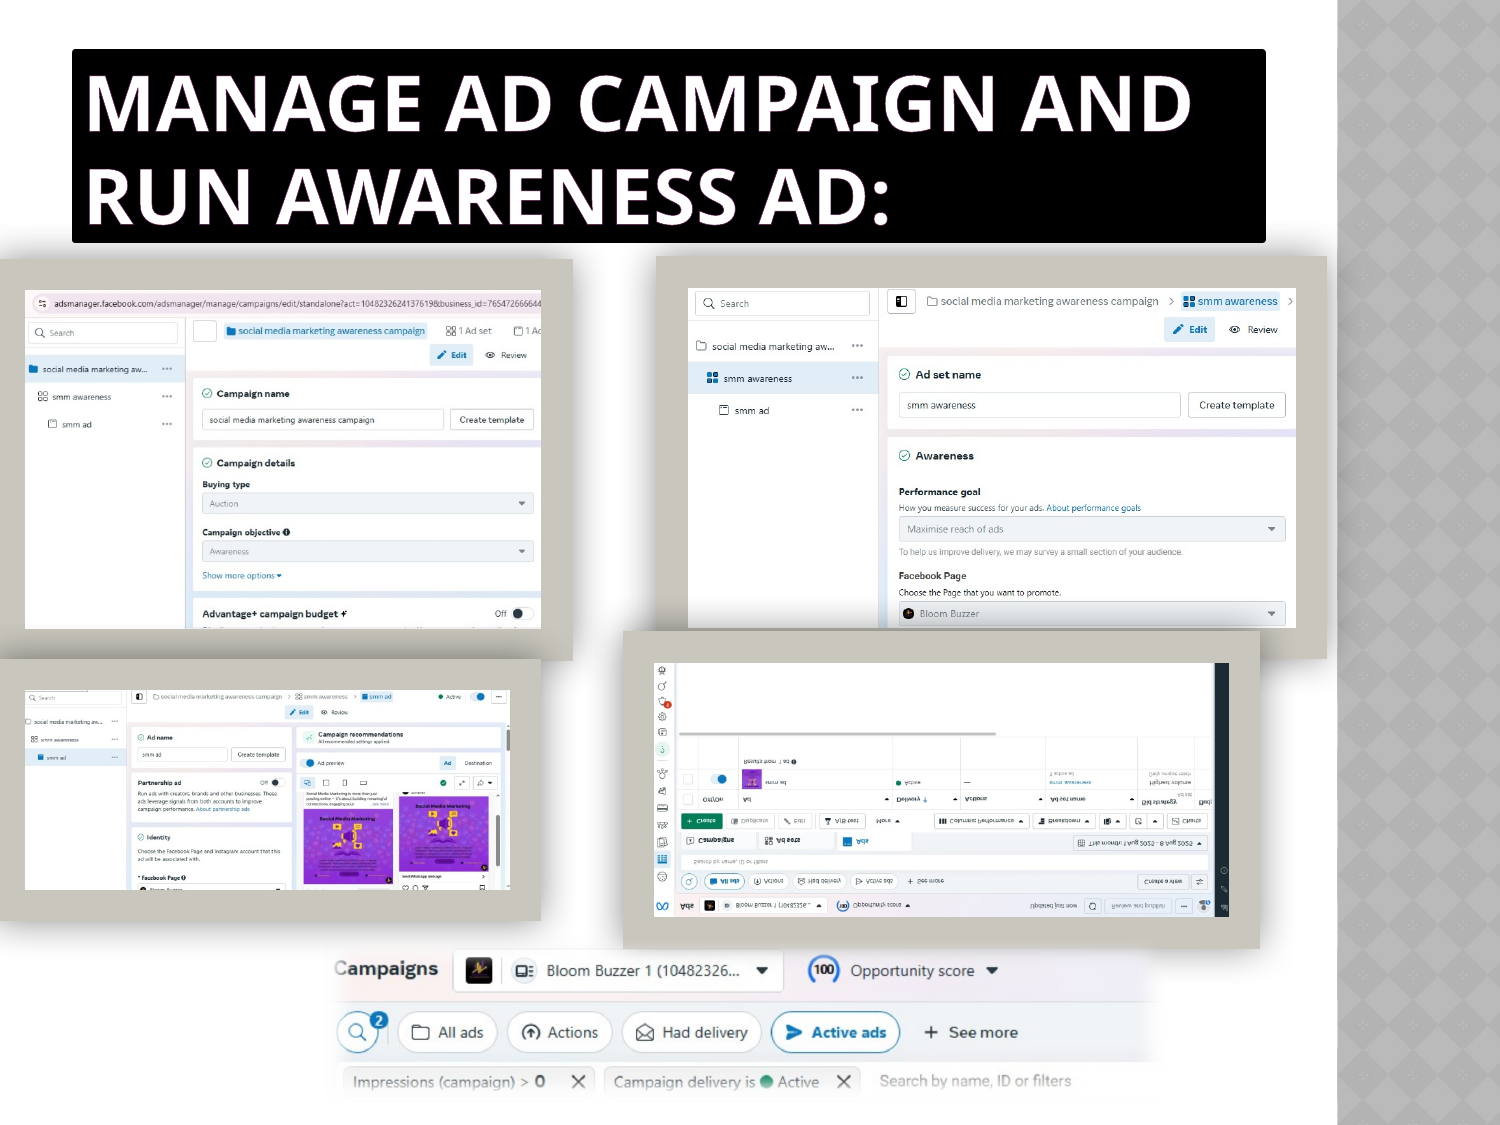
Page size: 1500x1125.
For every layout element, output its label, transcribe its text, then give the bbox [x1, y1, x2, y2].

picture [653, 661, 1230, 918]
picture [324, 935, 1167, 1104]
title MANAGE AD CAMPAIGN AND RUN AWARENESS AD: [72, 49, 1266, 243]
picture [24, 689, 511, 891]
picture [687, 287, 1296, 629]
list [24, 289, 542, 630]
